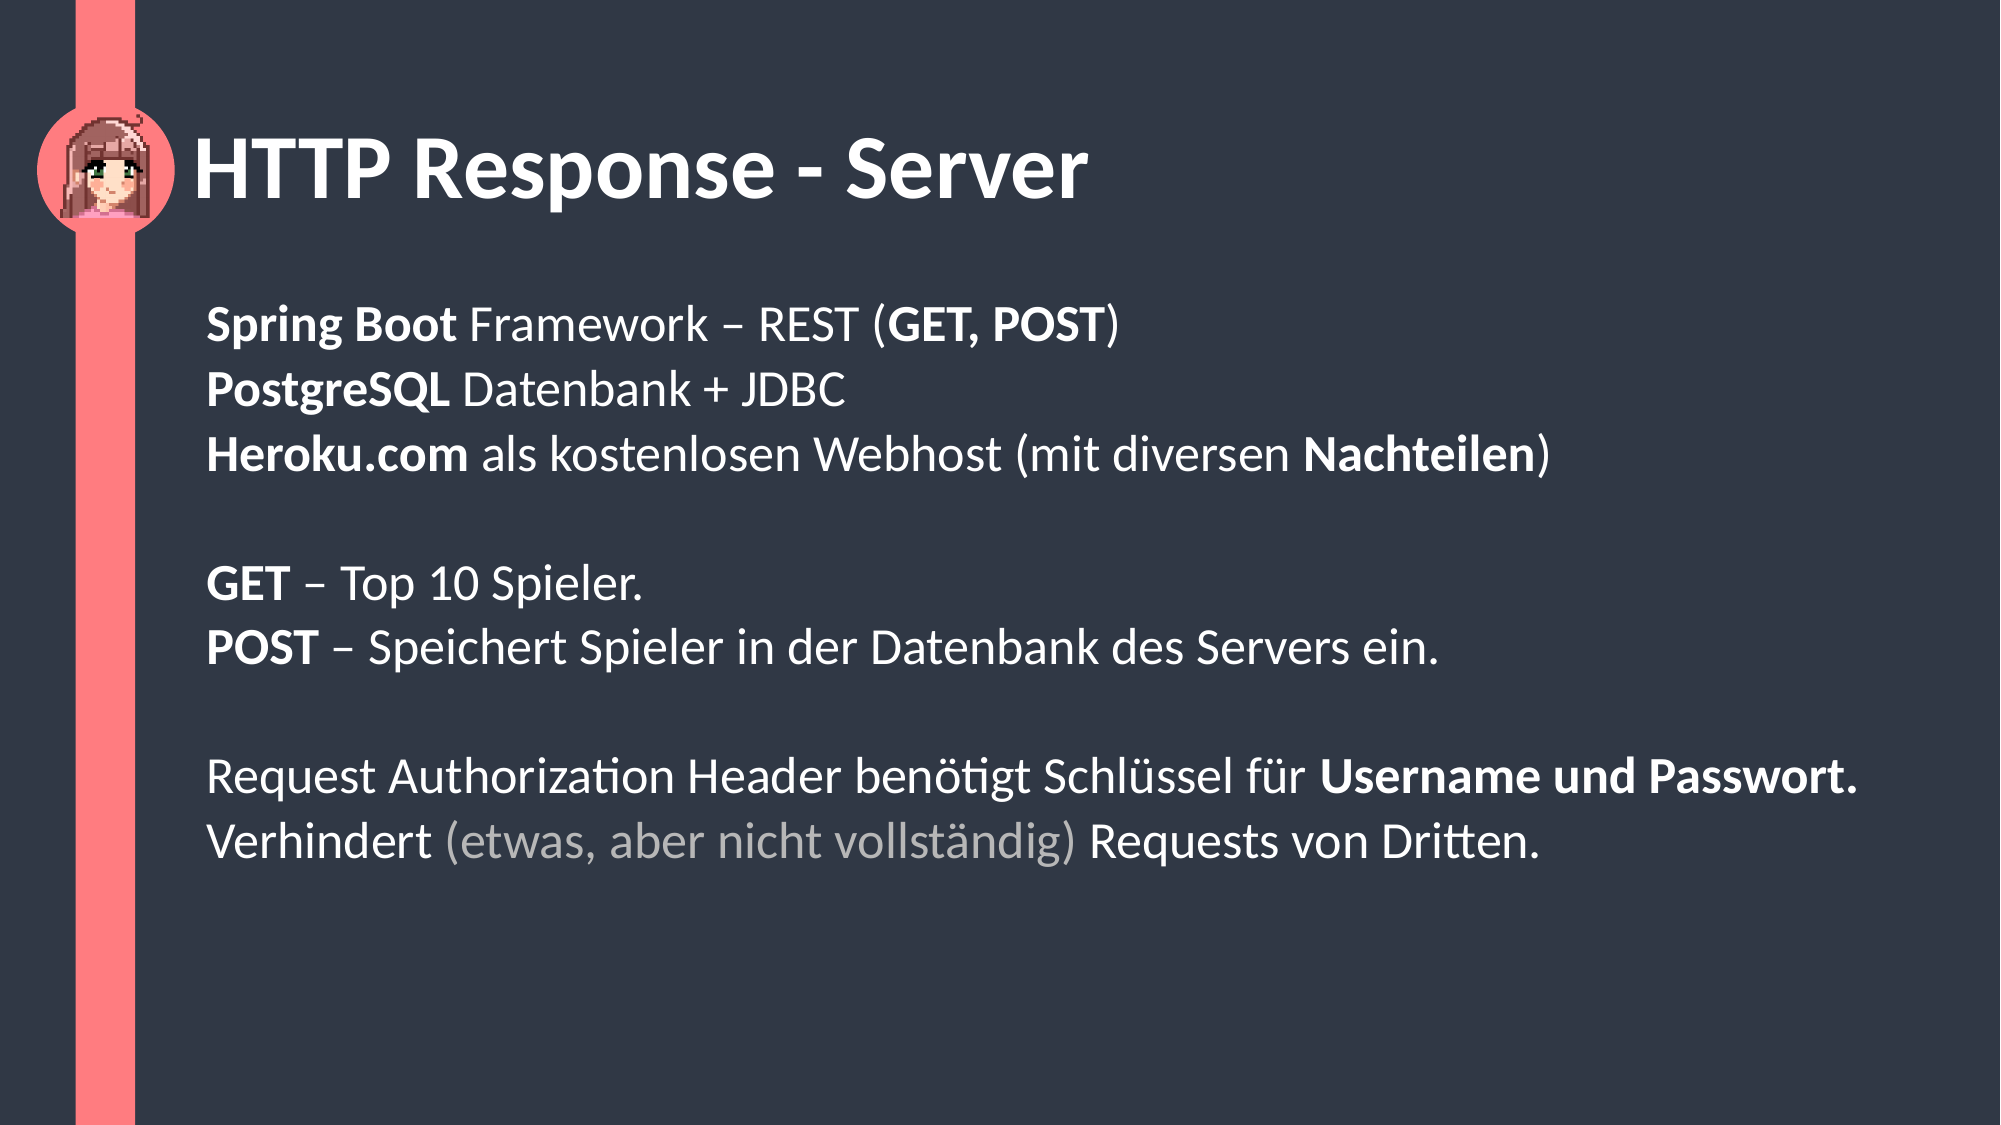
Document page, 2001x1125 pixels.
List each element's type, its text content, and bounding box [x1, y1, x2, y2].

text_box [36, 0, 175, 1125]
list Spring Boot Framework – REST (GET, POST) PostgreSQL Datenbank + JDBC Heroku.com als kostenlosen Webhost (mit diversen Nachteilen) GET – Top 10 Spieler. POST – Speichert Spieler in der Datenbank des Servers ein. Request Authorization Header benötigt Schlüssel für Username und Passwort. Verhindert (etwas, aber nicht vollständig) Requests von Dritten. [191, 299, 1917, 1014]
picture [57, 95, 155, 218]
title HTTP Response - Server [181, 59, 1904, 278]
